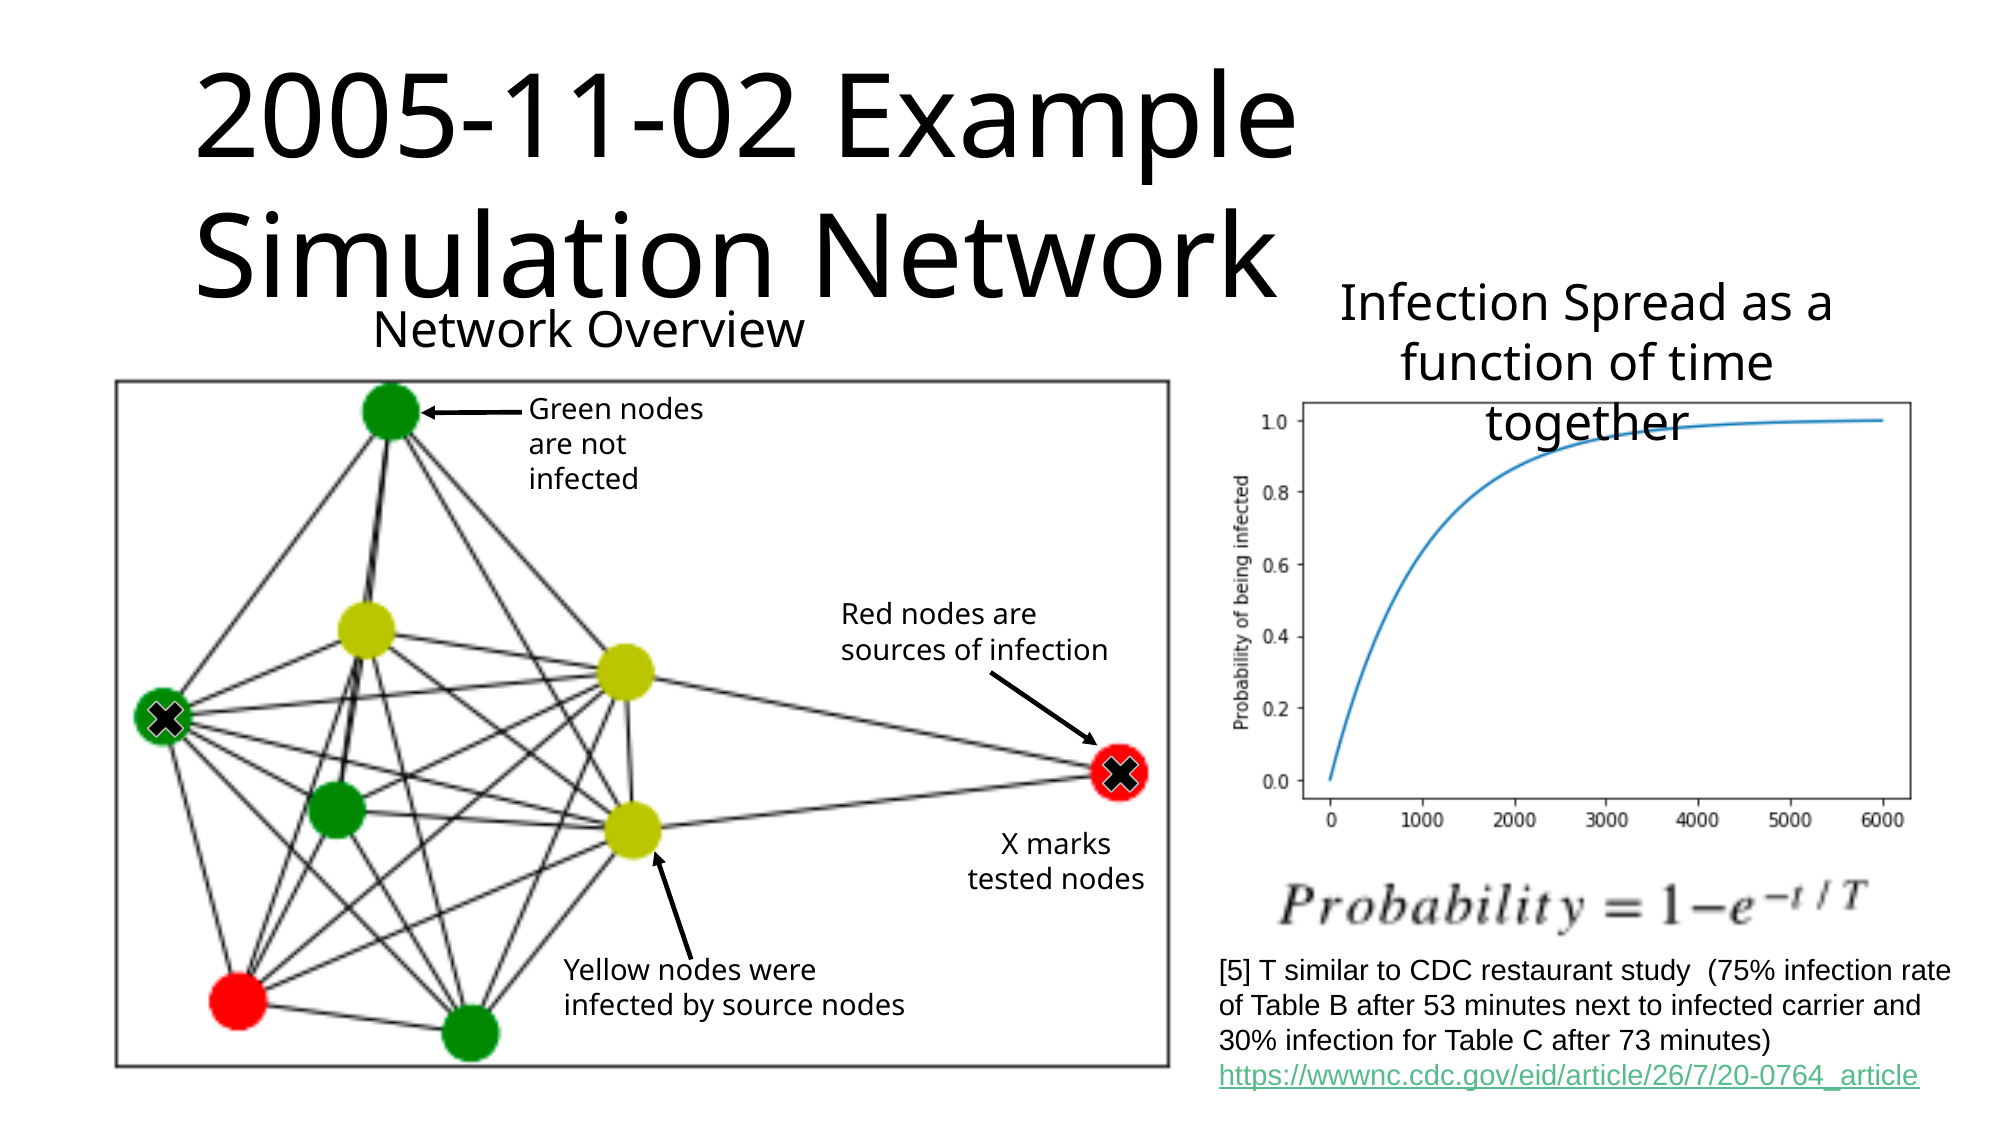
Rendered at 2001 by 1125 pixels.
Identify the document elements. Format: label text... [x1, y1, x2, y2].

text_box Infection Spread as a function of time together [1276, 254, 1899, 347]
text_box Network Overview [277, 282, 900, 360]
picture [1203, 386, 1951, 970]
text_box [654, 850, 692, 960]
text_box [990, 671, 1098, 746]
title 2005-11-02 Example Simulation Network [178, 24, 1804, 337]
picture [94, 362, 1190, 1088]
text_box [5] T similar to CDC restaurant study (75% infection rate of Table B after 53 minutes next to infected carrier and 30% infection for Table C after 73 minutes) https://wwwnc.cdc.gov/eid/article/26/7/20-0764_article [1203, 936, 1972, 1053]
